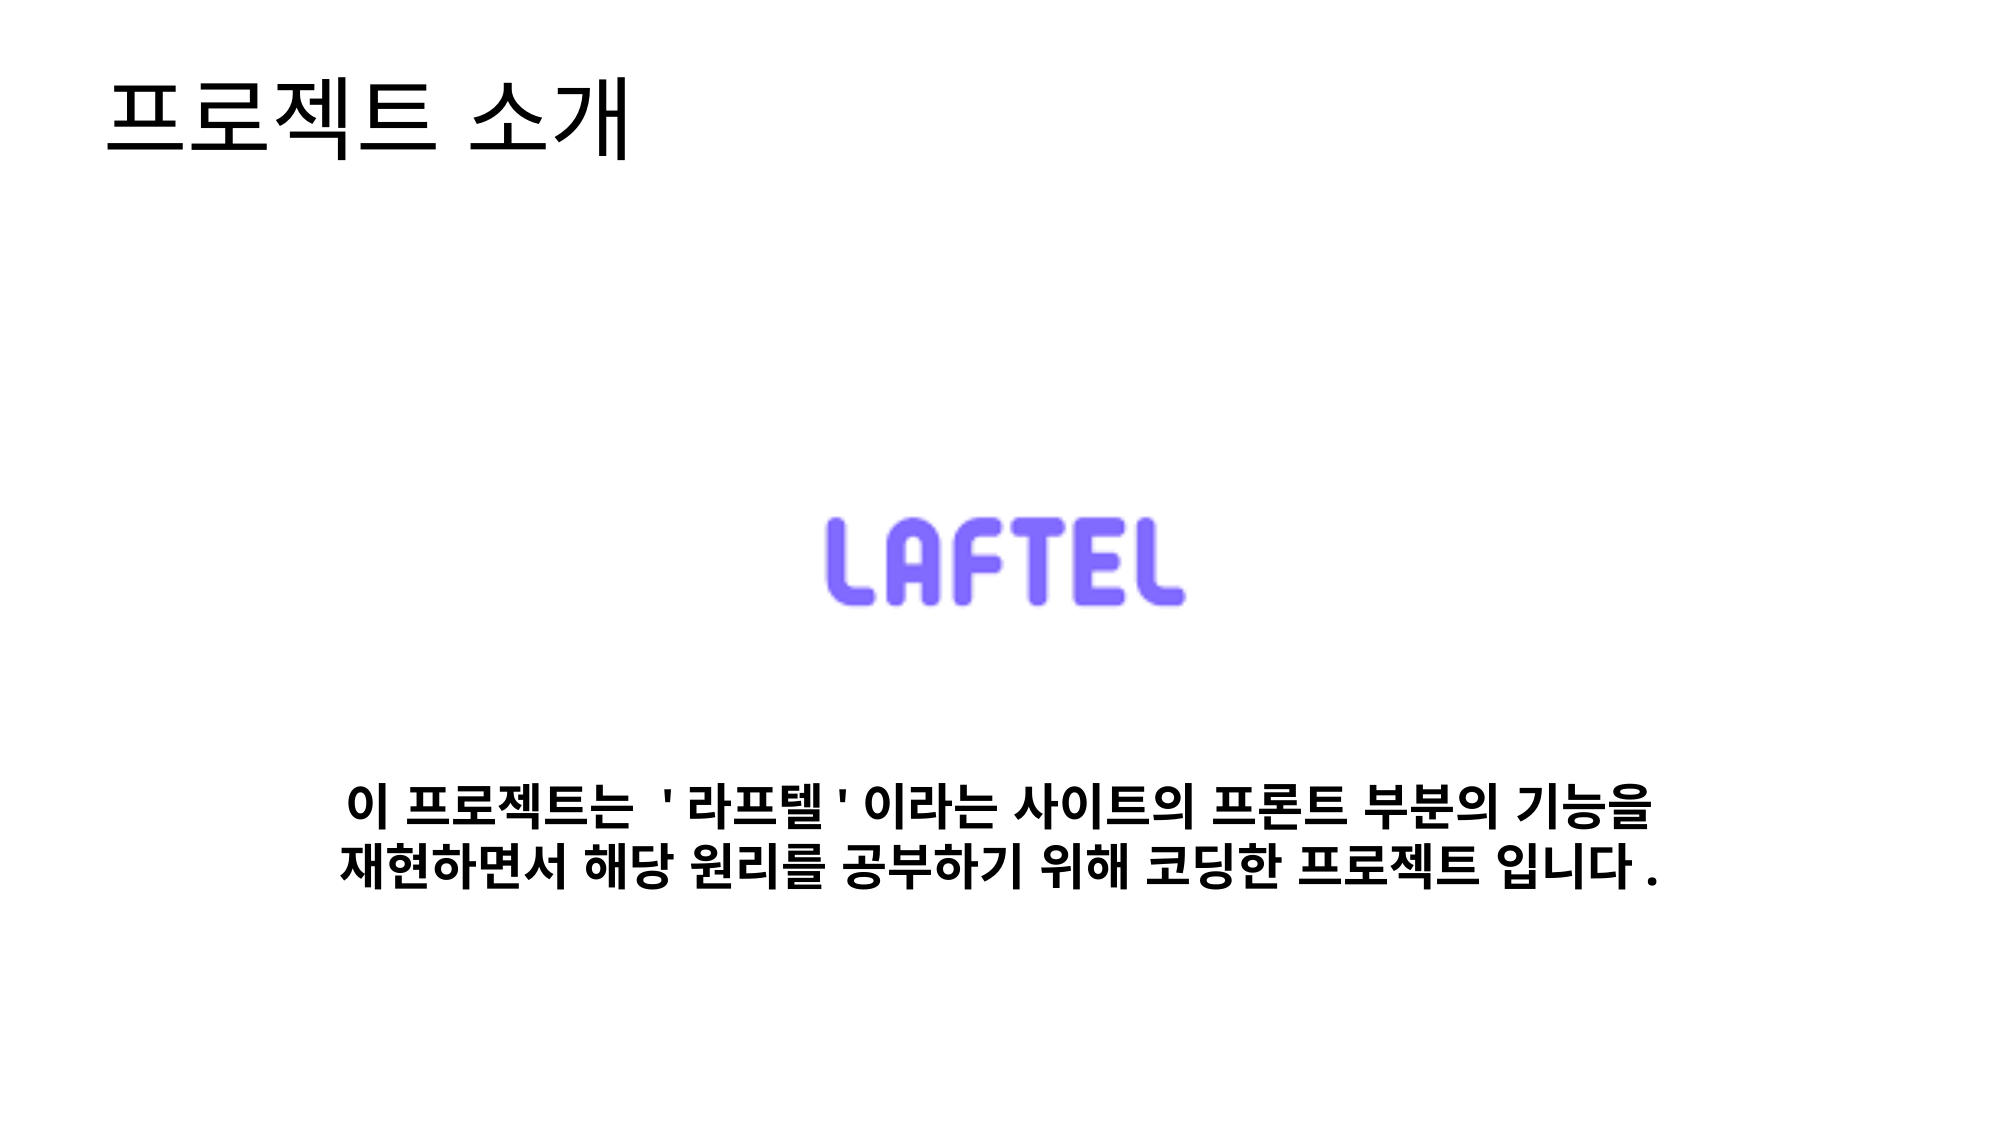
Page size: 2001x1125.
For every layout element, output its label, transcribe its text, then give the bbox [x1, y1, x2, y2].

text_box 이 프로젝트는 '라프텔'이라는 사이트의 프론트 부분의 기능을 재현하면서 해당 원리를 공부하기 위해 코딩한 프로젝트 입니다. [324, 767, 1675, 903]
title 프로젝트 소개 [88, 39, 722, 209]
picture [764, 437, 1236, 688]
